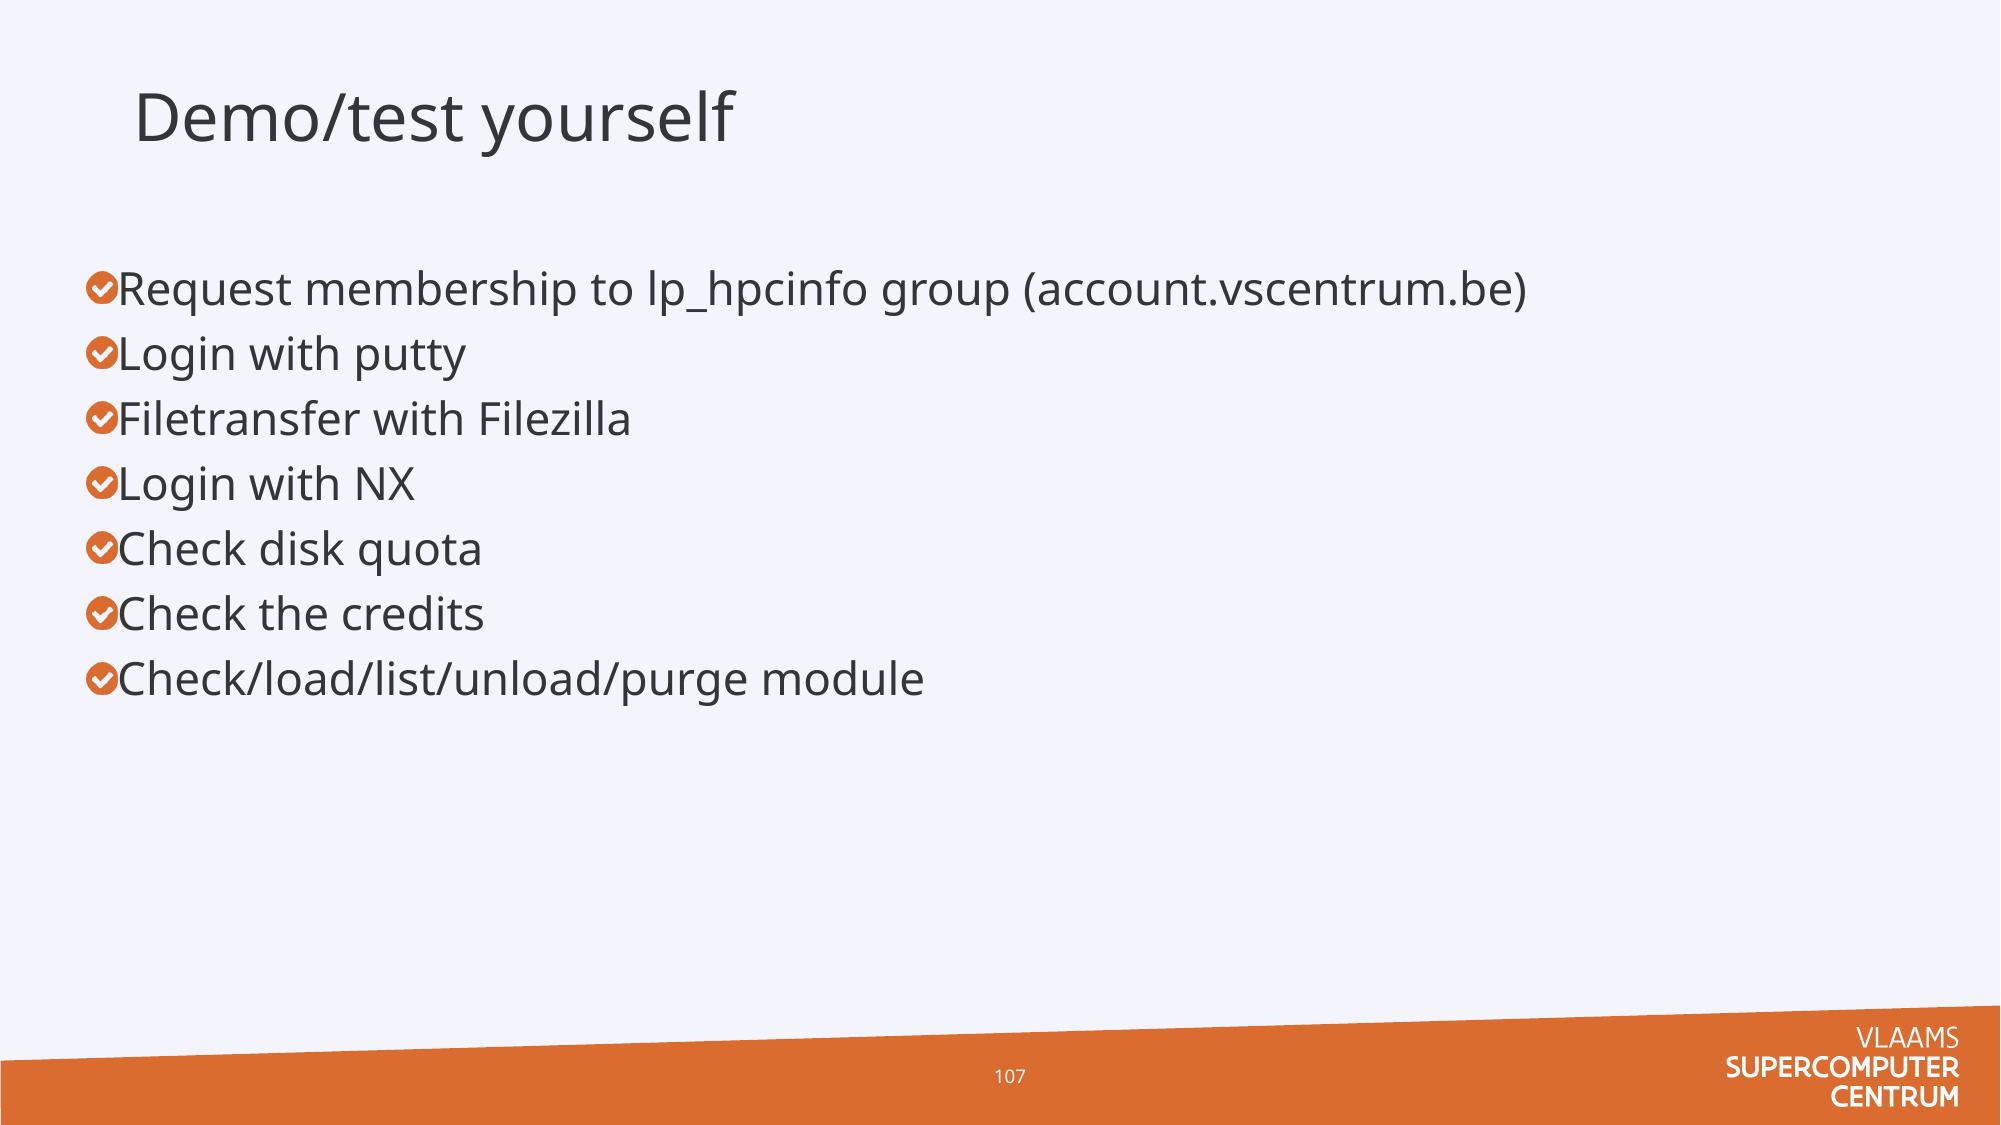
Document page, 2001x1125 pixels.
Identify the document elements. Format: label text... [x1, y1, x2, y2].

picture [86, 662, 118, 695]
picture [86, 336, 118, 369]
picture [86, 531, 118, 564]
slide_number 107 [958, 1047, 1042, 1108]
picture [86, 466, 118, 499]
picture [1725, 1021, 1960, 1117]
text_box Demo/test yourself [118, 54, 1941, 185]
picture [86, 596, 118, 630]
picture [86, 401, 118, 434]
picture [86, 271, 118, 304]
list Request membership to lp_hpcinfo group (account.vscentrum.be) Login with putty Filetransfer with Filezilla Login with NX Check disk quota Check the credits Check/load/list/unload/purge module [86, 265, 1909, 993]
